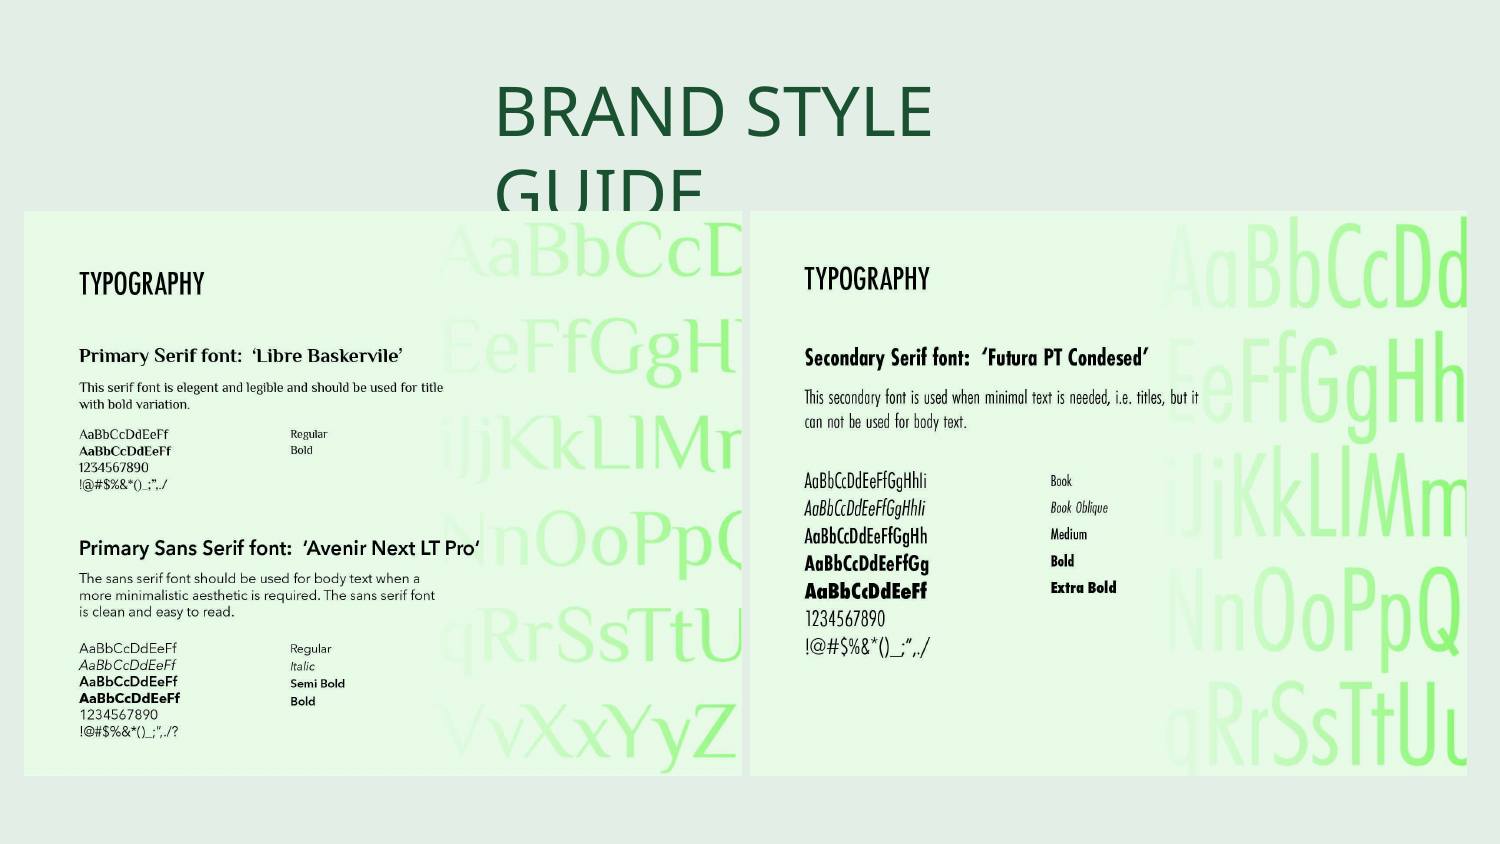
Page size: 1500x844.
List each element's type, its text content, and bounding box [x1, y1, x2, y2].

picture [24, 211, 742, 776]
picture [749, 211, 1467, 776]
title BRAND STYLE GUIDE [478, 53, 1060, 184]
